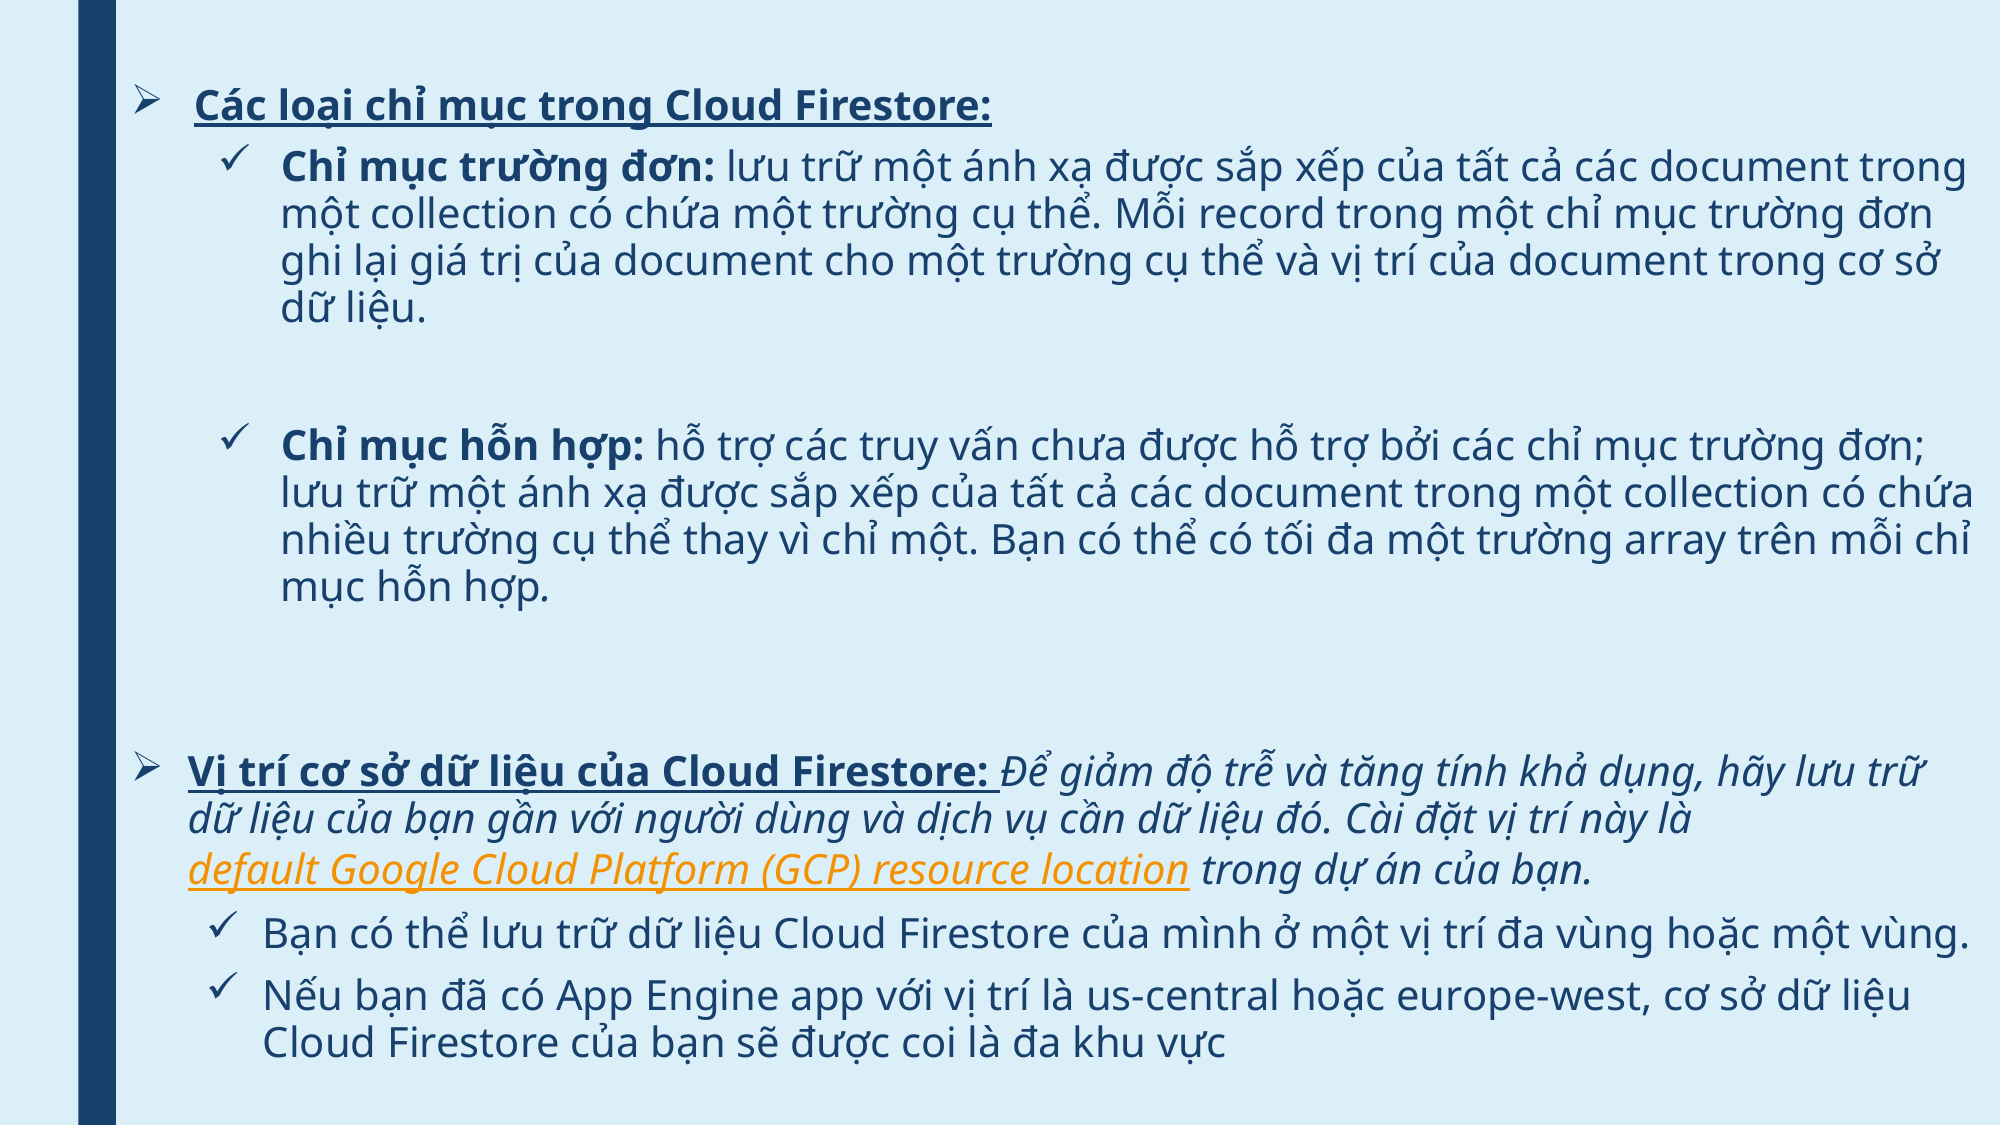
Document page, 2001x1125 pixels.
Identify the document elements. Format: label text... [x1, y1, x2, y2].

list Các loại chỉ mục trong Cloud Firestore: Chỉ mục trường đơn: lưu trữ một ánh xạ được sắp xếp của tất cả các document trong một collection có chứa một trường cụ thể. Mỗi record trong một chỉ mục trường đơn ghi lại giá trị của document cho một trường cụ thể và vị trí của document trong cơ sở dữ liệu. Chỉ mục hỗn hợp: hỗ trợ các truy vấn chưa được hỗ trợ bởi các chỉ mục trường đơn; lưu trữ một ánh xạ được sắp xếp của tất cả các document trong một collection có chứa nhiều trường cụ thể thay vì chỉ một. Bạn có thể có tối đa một trường array trên mỗi chỉ mục hỗn hợp. Vị trí cơ sở dữ liệu của Cloud Firestore: Để giảm độ trễ và tăng tính khả dụng, hãy lưu trữ dữ liệu của bạn gần với người dùng và dịch vụ cần dữ liệu đó. Cài đặt vị trí này là default Google Cloud Platform (GCP) resource location trong dự án của bạn. Bạn có thể lưu trữ dữ liệu Cloud Firestore của mình ở một vị trí đa vùng hoặc một vùng. Nếu bạn đã có App Engine app với vị trí là us-central hoặc europe-west, cơ sở dữ liệu Cloud Firestore của bạn sẽ được coi là đa khu vực [115, 0, 2000, 1125]
